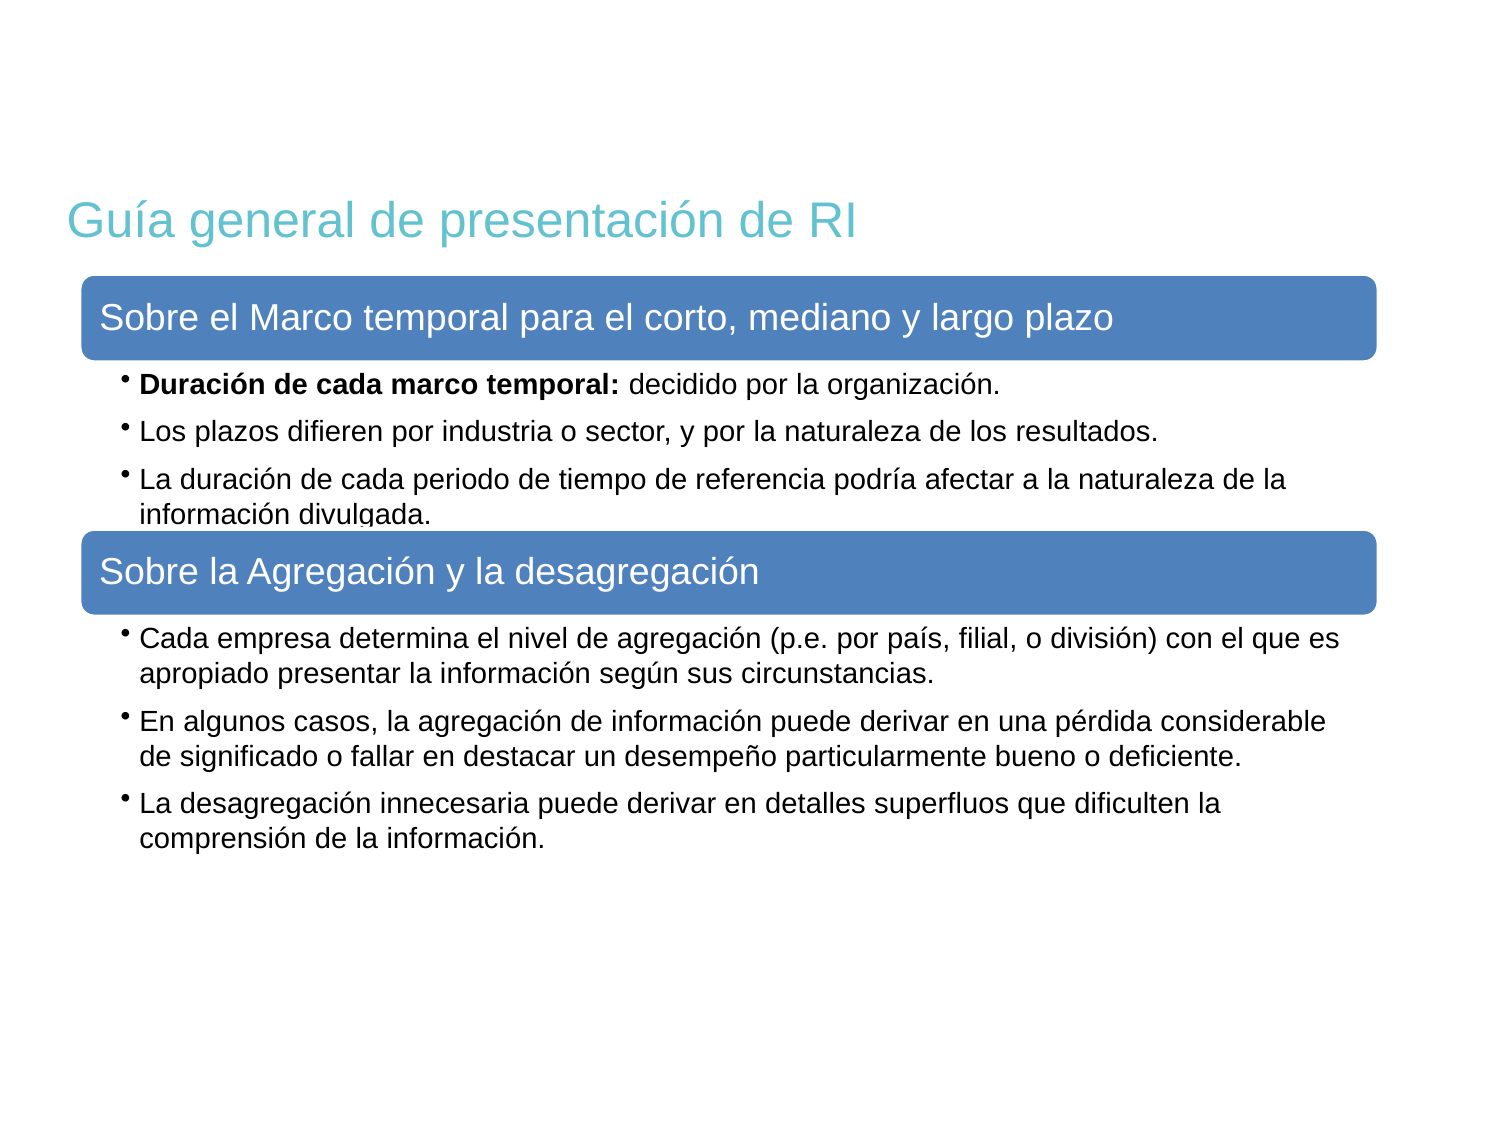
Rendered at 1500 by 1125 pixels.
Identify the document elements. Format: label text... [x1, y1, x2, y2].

title Guía general de presentación de RI [51, 179, 1422, 308]
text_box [79, 271, 1379, 857]
